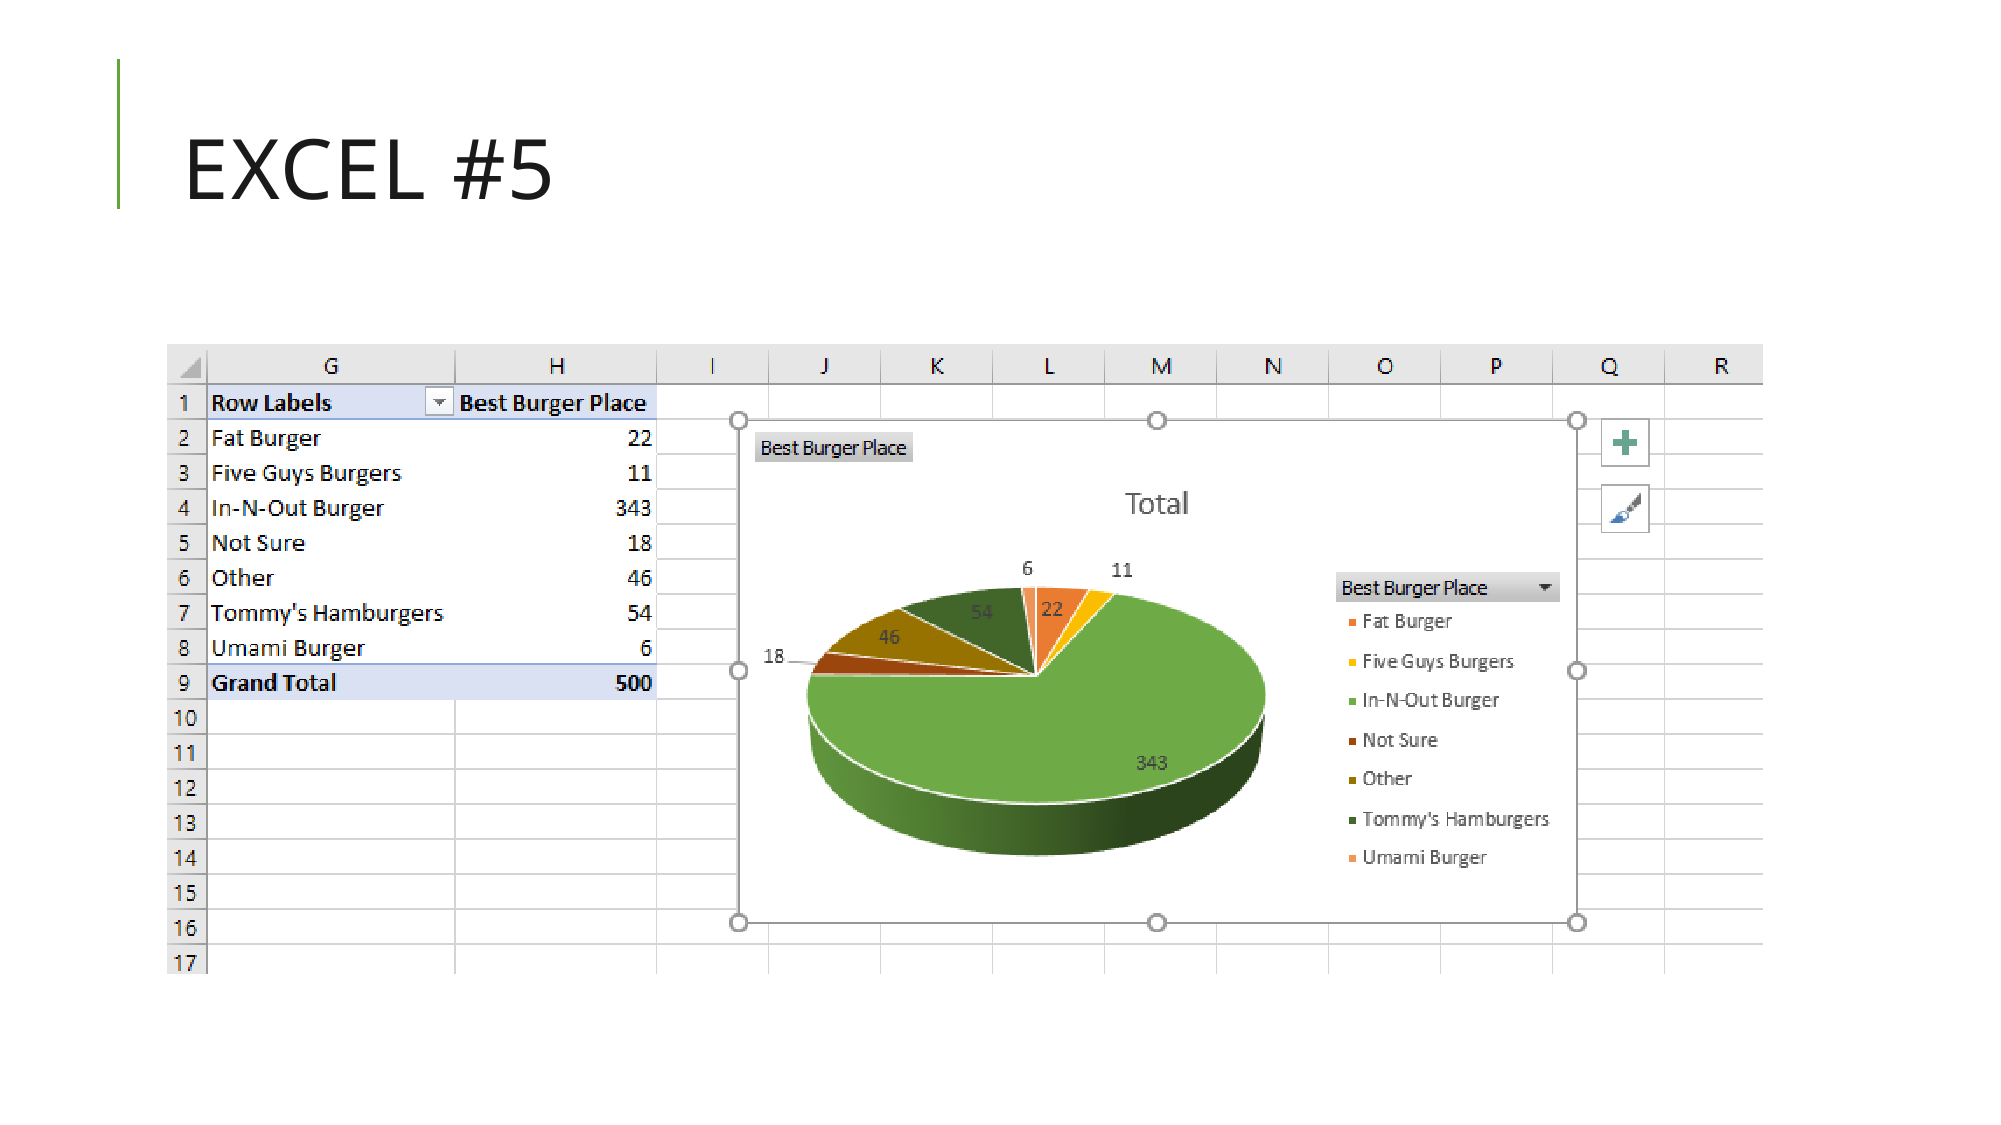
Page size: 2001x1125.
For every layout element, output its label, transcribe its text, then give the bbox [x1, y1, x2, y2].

title EXCEL #5 [168, 96, 1763, 255]
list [167, 343, 1763, 974]
